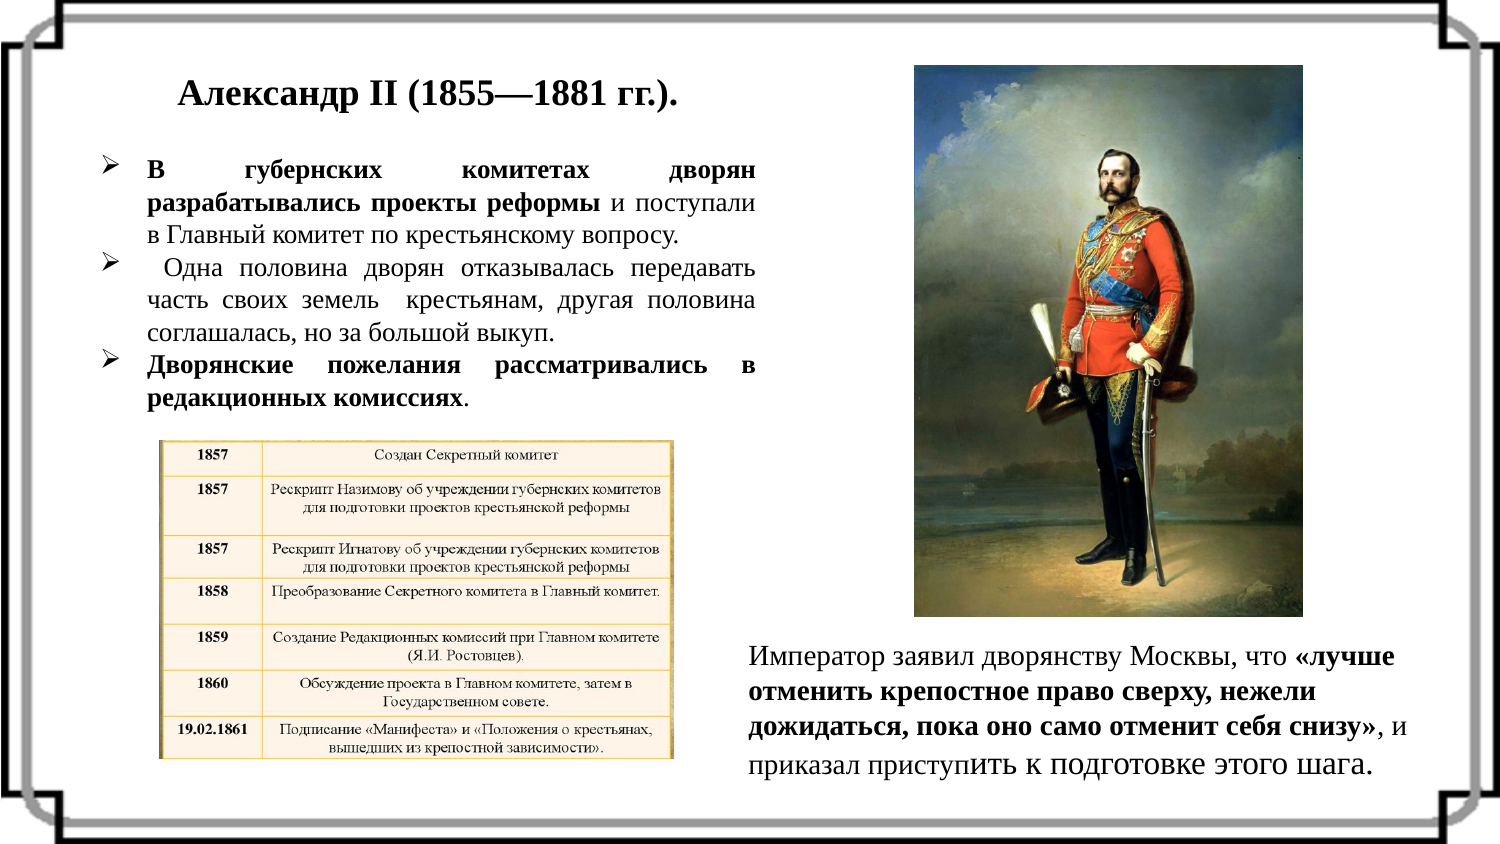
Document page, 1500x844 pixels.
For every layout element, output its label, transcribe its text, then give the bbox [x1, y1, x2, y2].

text_box В губернских комитетах дворян разрабатывались проекты реформы и поступали в Главный комитет по крестьянскому вопросу. Одна половина дворян отказывалась передавать часть своих земель крестьянам, другая половина соглашалась, но за большой выкуп. Дворянские пожелания рассматривались в редакционных комиссиях. [85, 144, 319, 419]
text_box Александр II (1855—1881 гг.). [162, 60, 319, 121]
picture [2, 0, 1500, 844]
text_box Император заявил дворянству Москвы, что «лучше отменить крепостное право сверху, нежели дожидаться, пока оно само отменит себя снизу», и приказал приступить к подготовке этого шага. [1178, 628, 1484, 789]
